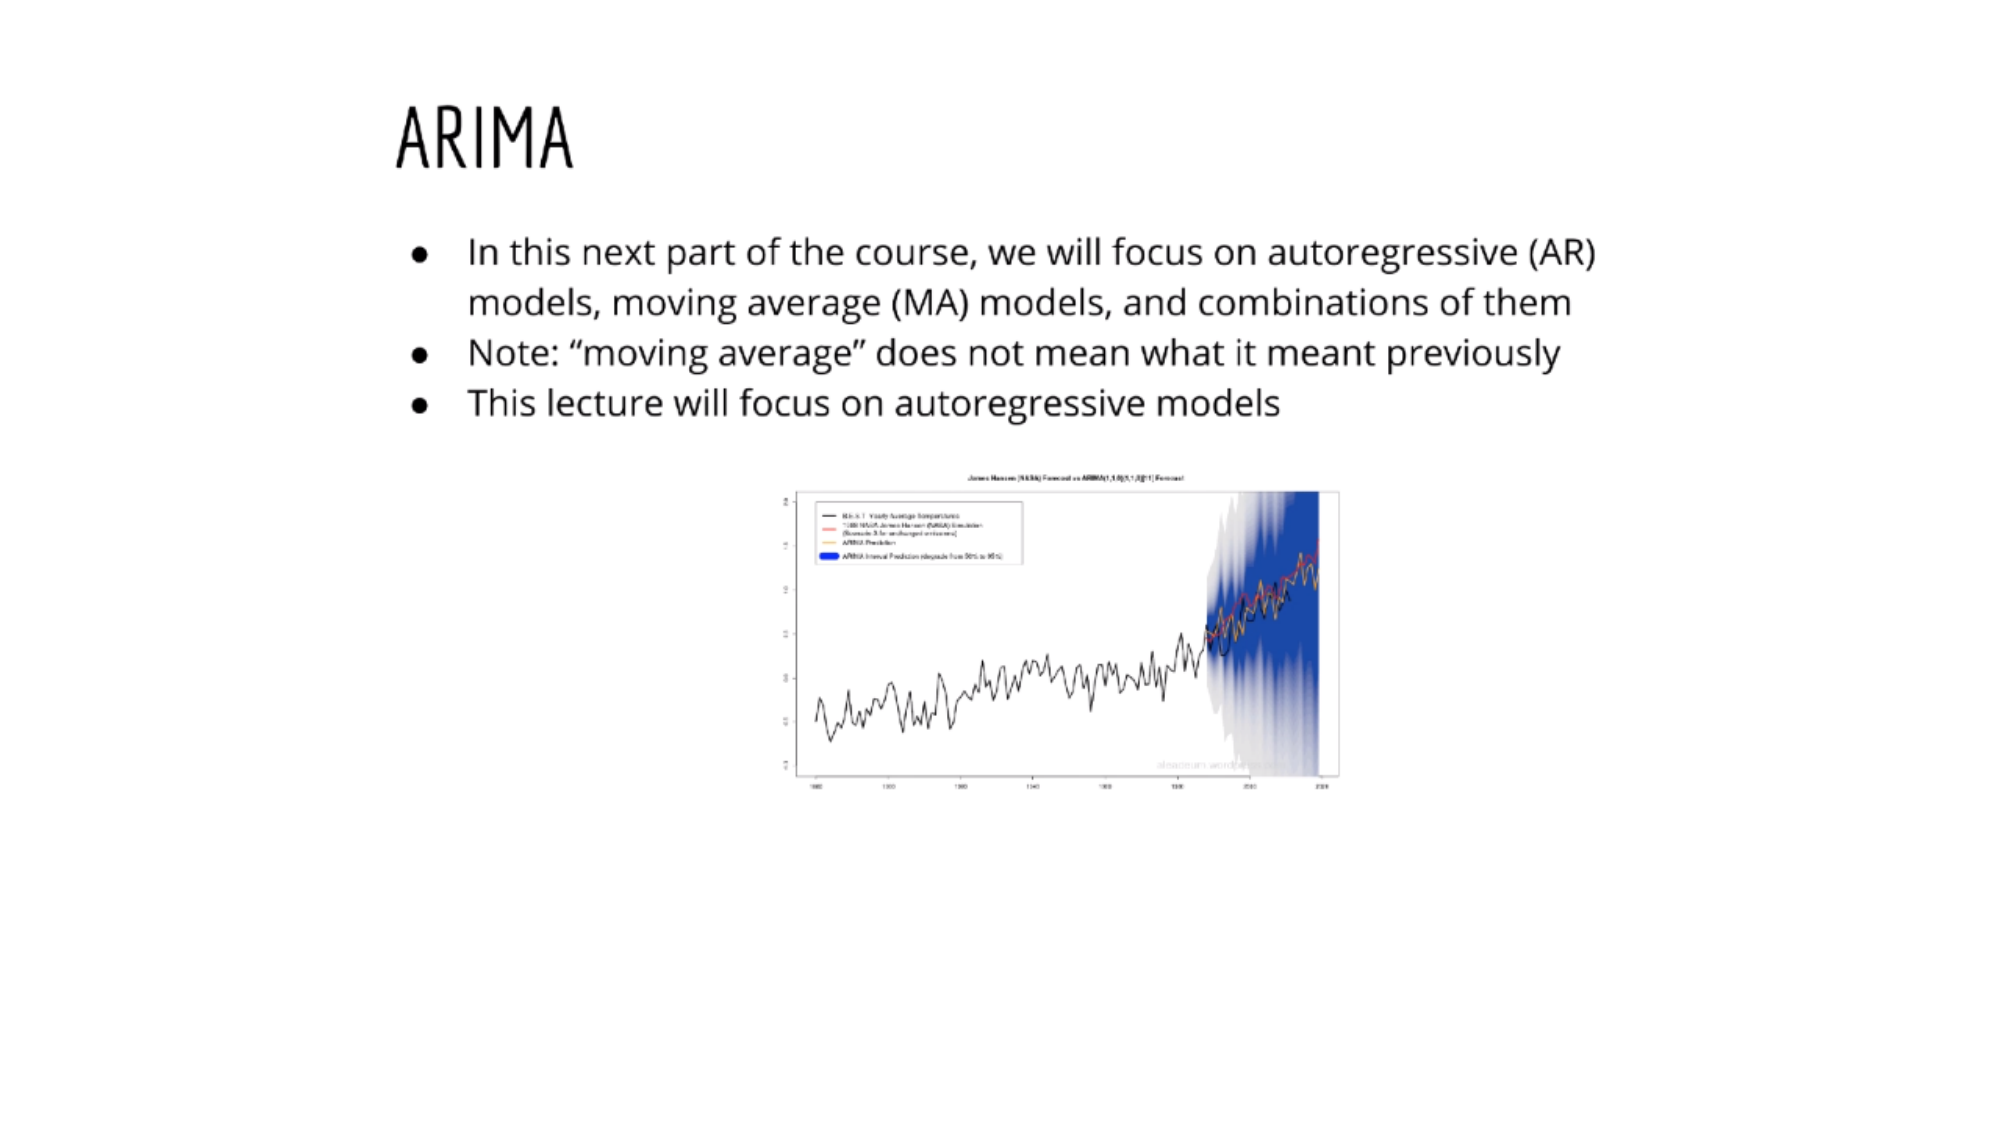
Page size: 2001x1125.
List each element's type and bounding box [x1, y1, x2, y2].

picture [369, 85, 1631, 816]
